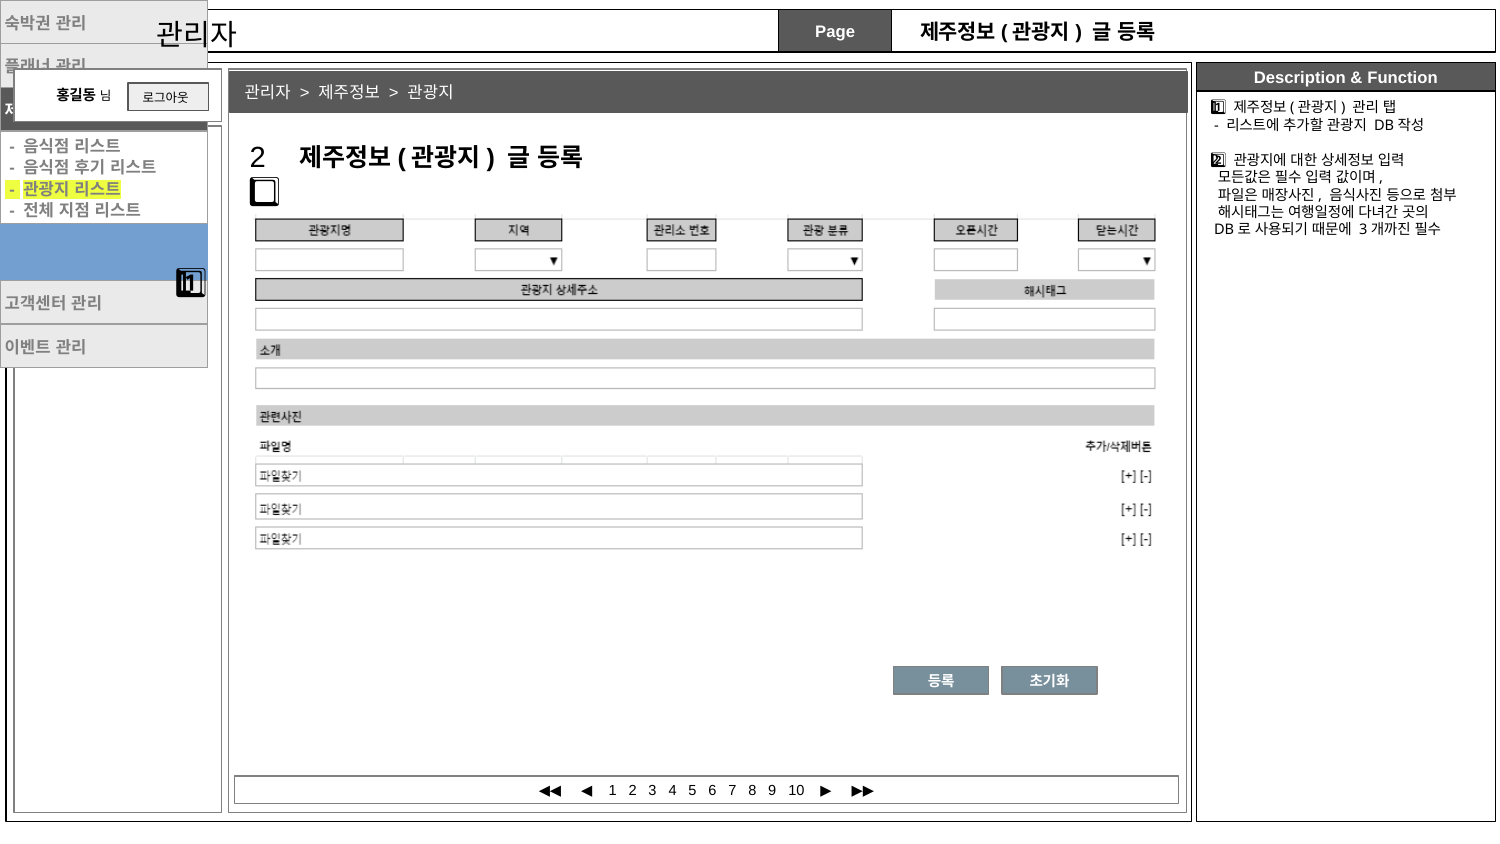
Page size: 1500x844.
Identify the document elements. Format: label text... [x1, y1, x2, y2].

table_cell 고객센터 관리 [1, 281, 207, 323]
table_cell - 음식점 리스트 - 음식점 후기 리스트 - 관광지 리스트 - 전체 지점 리스트 [1, 132, 207, 223]
text_box [228, 68, 1187, 813]
text_box 로그아웃 [127, 83, 209, 111]
table_header 숙박권 관리 [1, 1, 141, 43]
text_box 2️⃣ [234, 123, 290, 224]
picture [252, 213, 1160, 562]
text_box [208, 126, 222, 249]
text_box 등록 [893, 666, 989, 695]
text_box 제주정보(관광지) 글 등록 [290, 126, 1012, 186]
text_box 1️⃣ [160, 249, 230, 315]
text_box 홍길동 님 [13, 68, 222, 122]
text_box 관리자 [141, 1, 750, 67]
table_cell 플래너 관리 [1, 44, 207, 87]
text_box 초기화 [1002, 666, 1097, 695]
text_box ◀◀ ◀ 1 2 3 4 5 6 7 8 9 10 ▶ ▶▶ [234, 776, 1179, 804]
table_cell 이벤트 관리 [1, 325, 207, 367]
table_cell 제주정보 관리 [1, 88, 207, 130]
text_box 1️⃣ 제주정보(관광지) 관리 탭 - 리스트에 추가할 관광지 DB작성 2️⃣ 관광지에 대한 상세정보 입력 모든값은 필수 입력 값이며, 파일은 매장사진, 음식사진 등으로 첨부 해시태그는 여행일정에 다녀간 곳의 DB로 사용되기 때문에 3개까진 필수 [1195, 83, 1496, 824]
text_box 제주정보(관광지) 글 등록 [905, 11, 1389, 52]
text_box 관리자 > 제주정보 > 관광지 [229, 71, 1188, 113]
text_box [13, 315, 222, 813]
